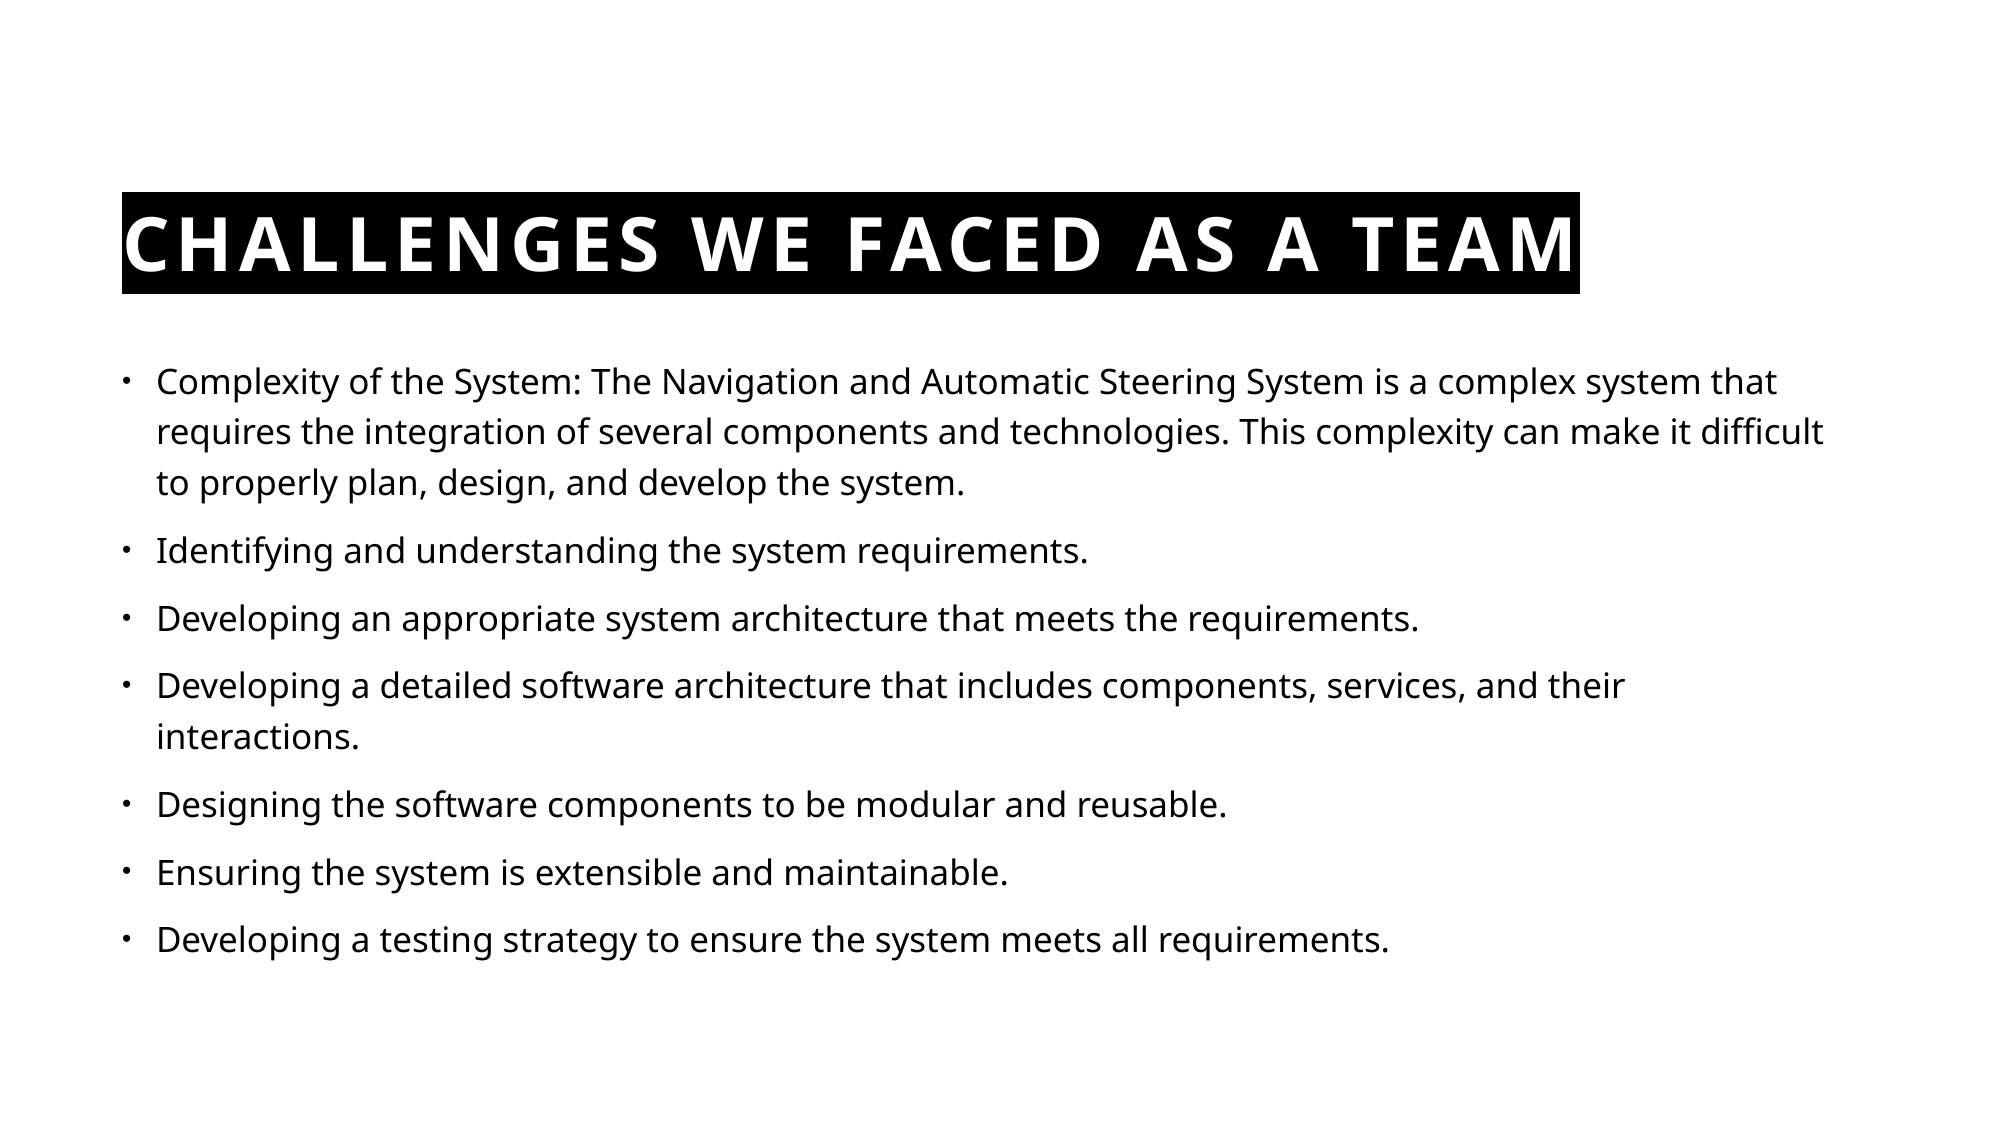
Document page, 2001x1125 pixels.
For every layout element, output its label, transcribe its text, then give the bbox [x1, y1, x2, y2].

title Challenges We Faced as a team [107, 106, 1850, 295]
list Complexity of the System: The Navigation and Automatic Steering System is a complex system that requires the integration of several components and technologies. This complexity can make it difficult to properly plan, design, and develop the system. Identifying and understanding the system requirements. Developing an appropriate system architecture that meets the requirements. Developing a detailed software architecture that includes components, services, and their interactions. Designing the software components to be modular and reusable. Ensuring the system is extensible and maintainable. Developing a testing strategy to ensure the system meets all requirements. [107, 343, 1850, 975]
